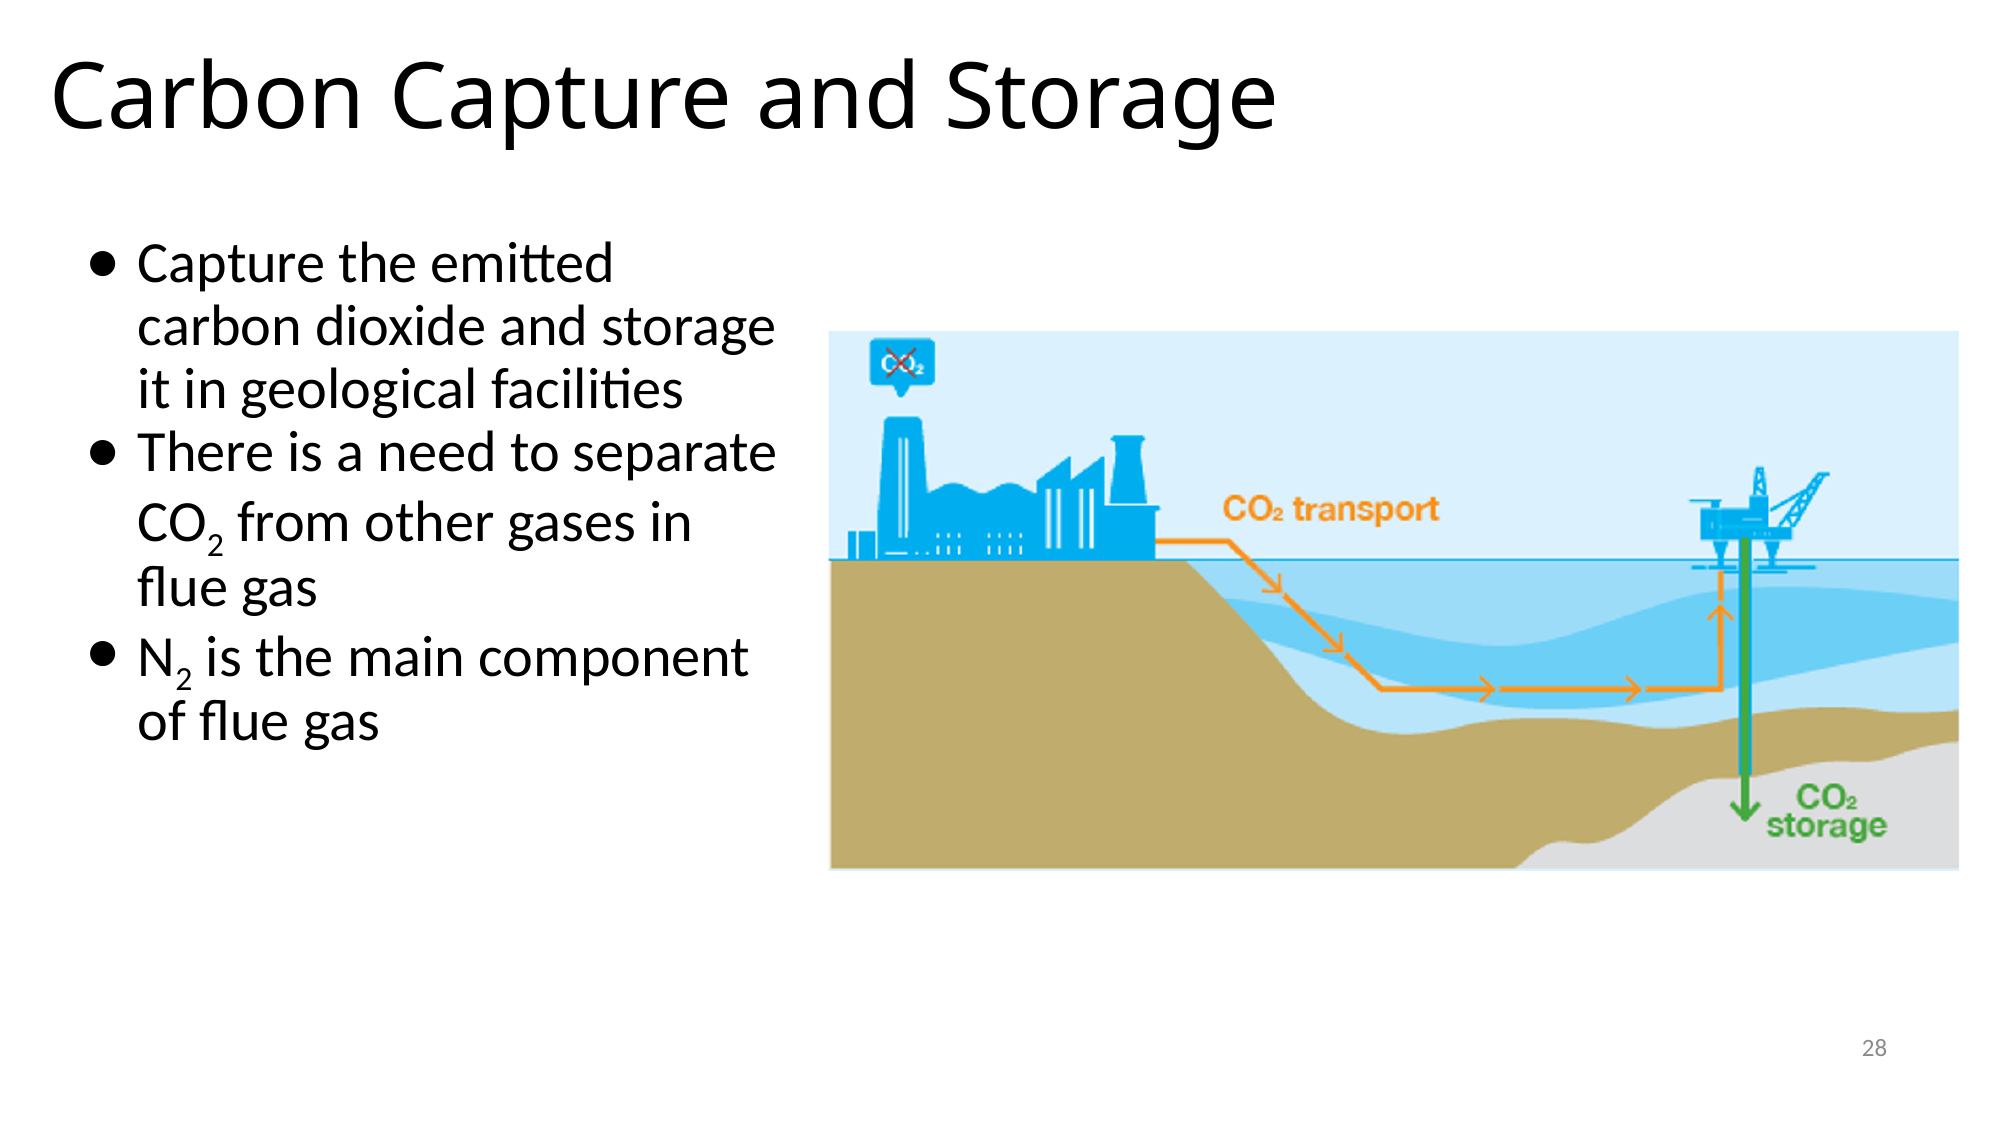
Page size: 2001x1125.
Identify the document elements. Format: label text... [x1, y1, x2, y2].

title Carbon Capture and Storage [37, 29, 1838, 155]
list Capture the emitted carbon dioxide and storage it in geological facilities There is a need to separate CO2 from other gases in flue gas N2 is the main component of flue gas [62, 226, 806, 977]
picture [805, 331, 1997, 871]
slide_number 28 [1433, 1025, 1900, 1100]
